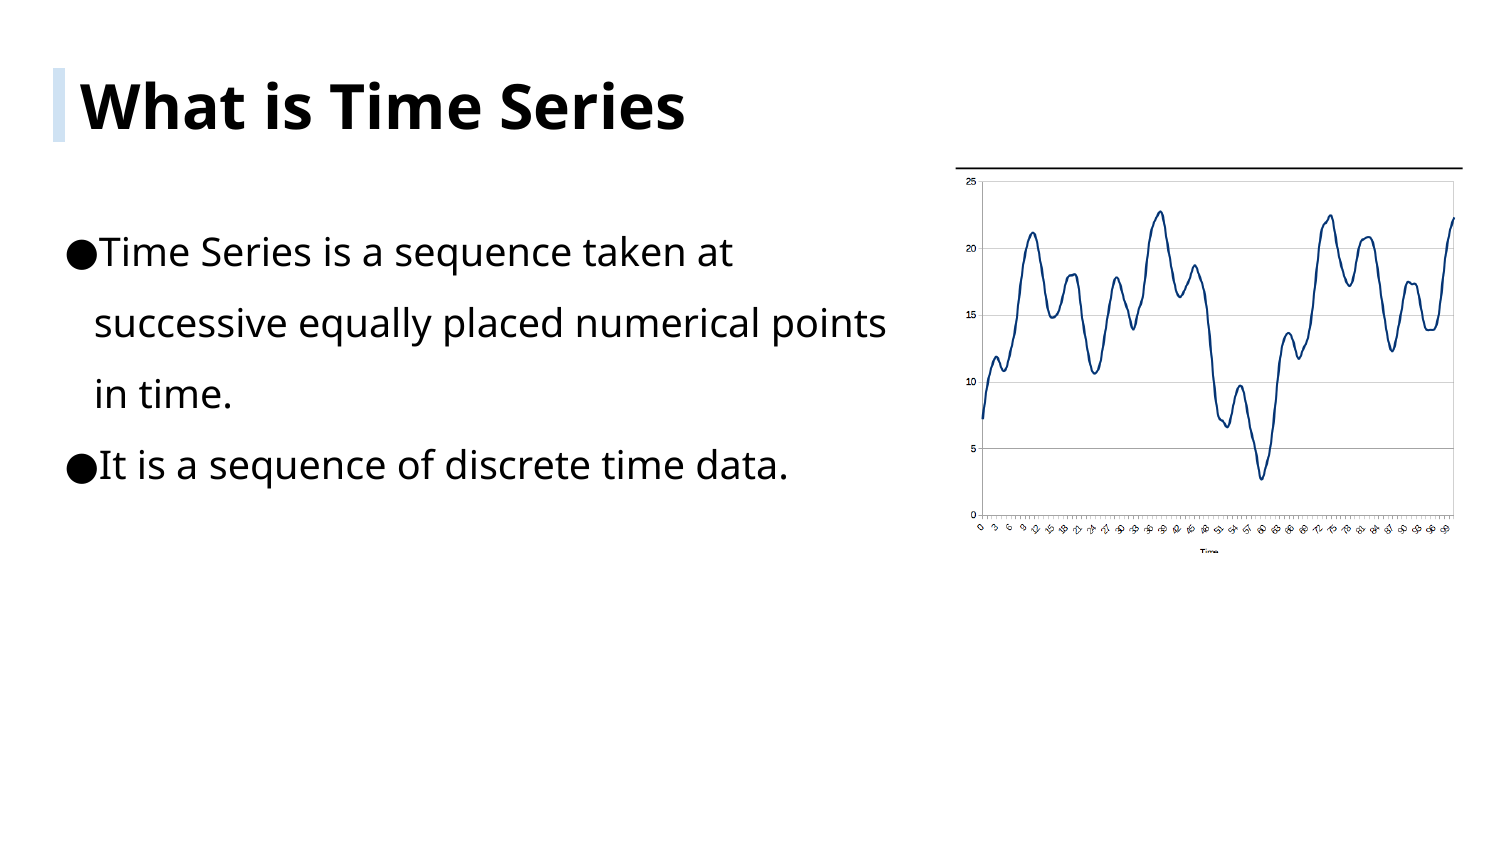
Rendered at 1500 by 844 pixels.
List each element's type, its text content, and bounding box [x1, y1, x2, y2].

text_box Time Series is a sequence taken at successive equally placed numerical points in time. It is a sequence of discrete time data. [58, 197, 913, 553]
picture [955, 167, 1463, 553]
text_box What is Time Series [75, 61, 1369, 149]
